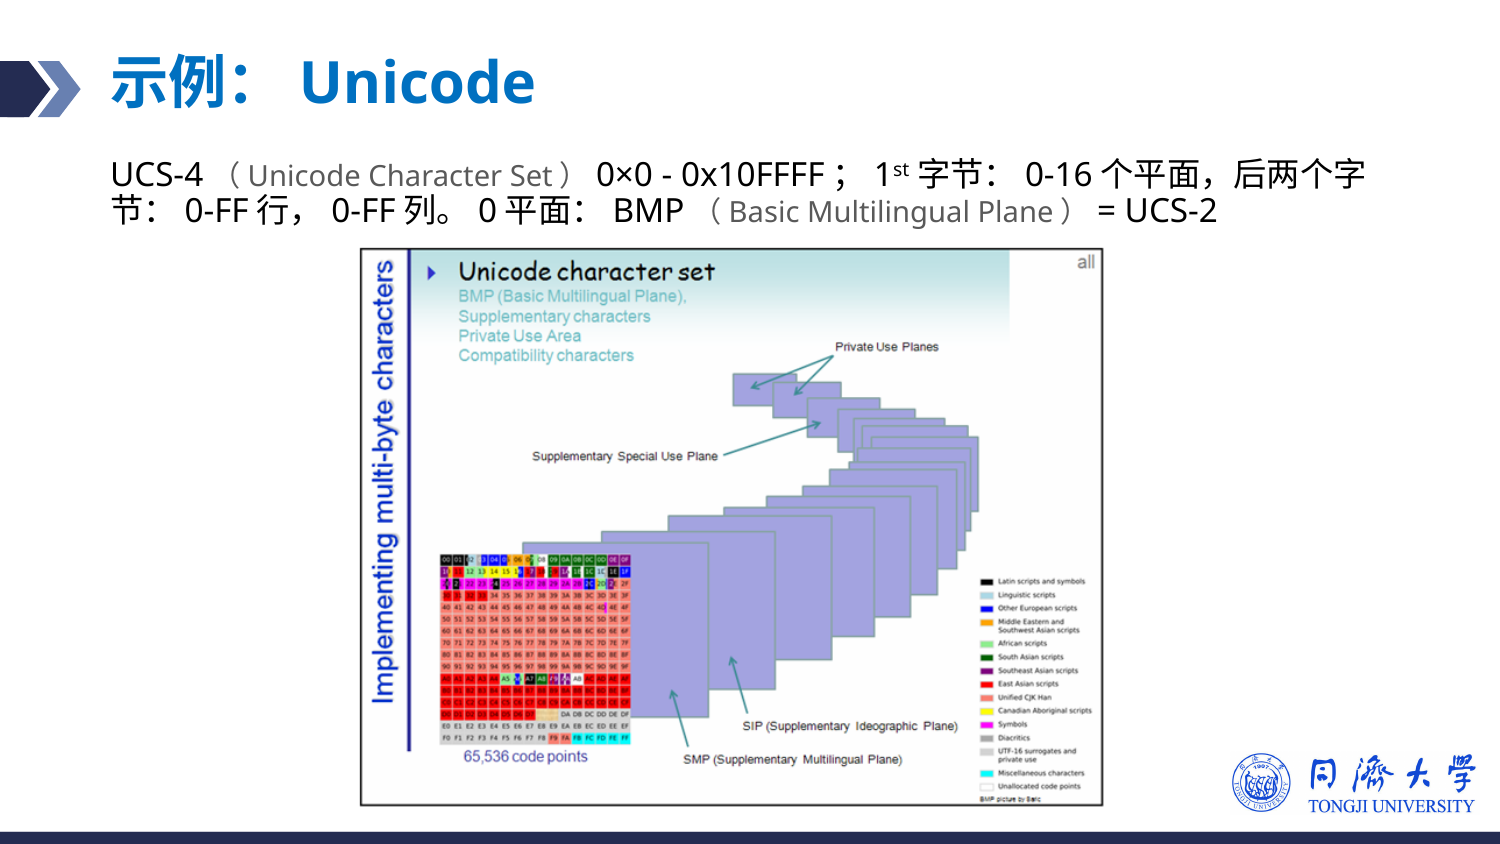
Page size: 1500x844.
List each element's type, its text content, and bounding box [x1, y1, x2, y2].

title 示例：Unicode [95, 46, 967, 132]
picture [1230, 751, 1480, 815]
picture [359, 247, 1104, 807]
